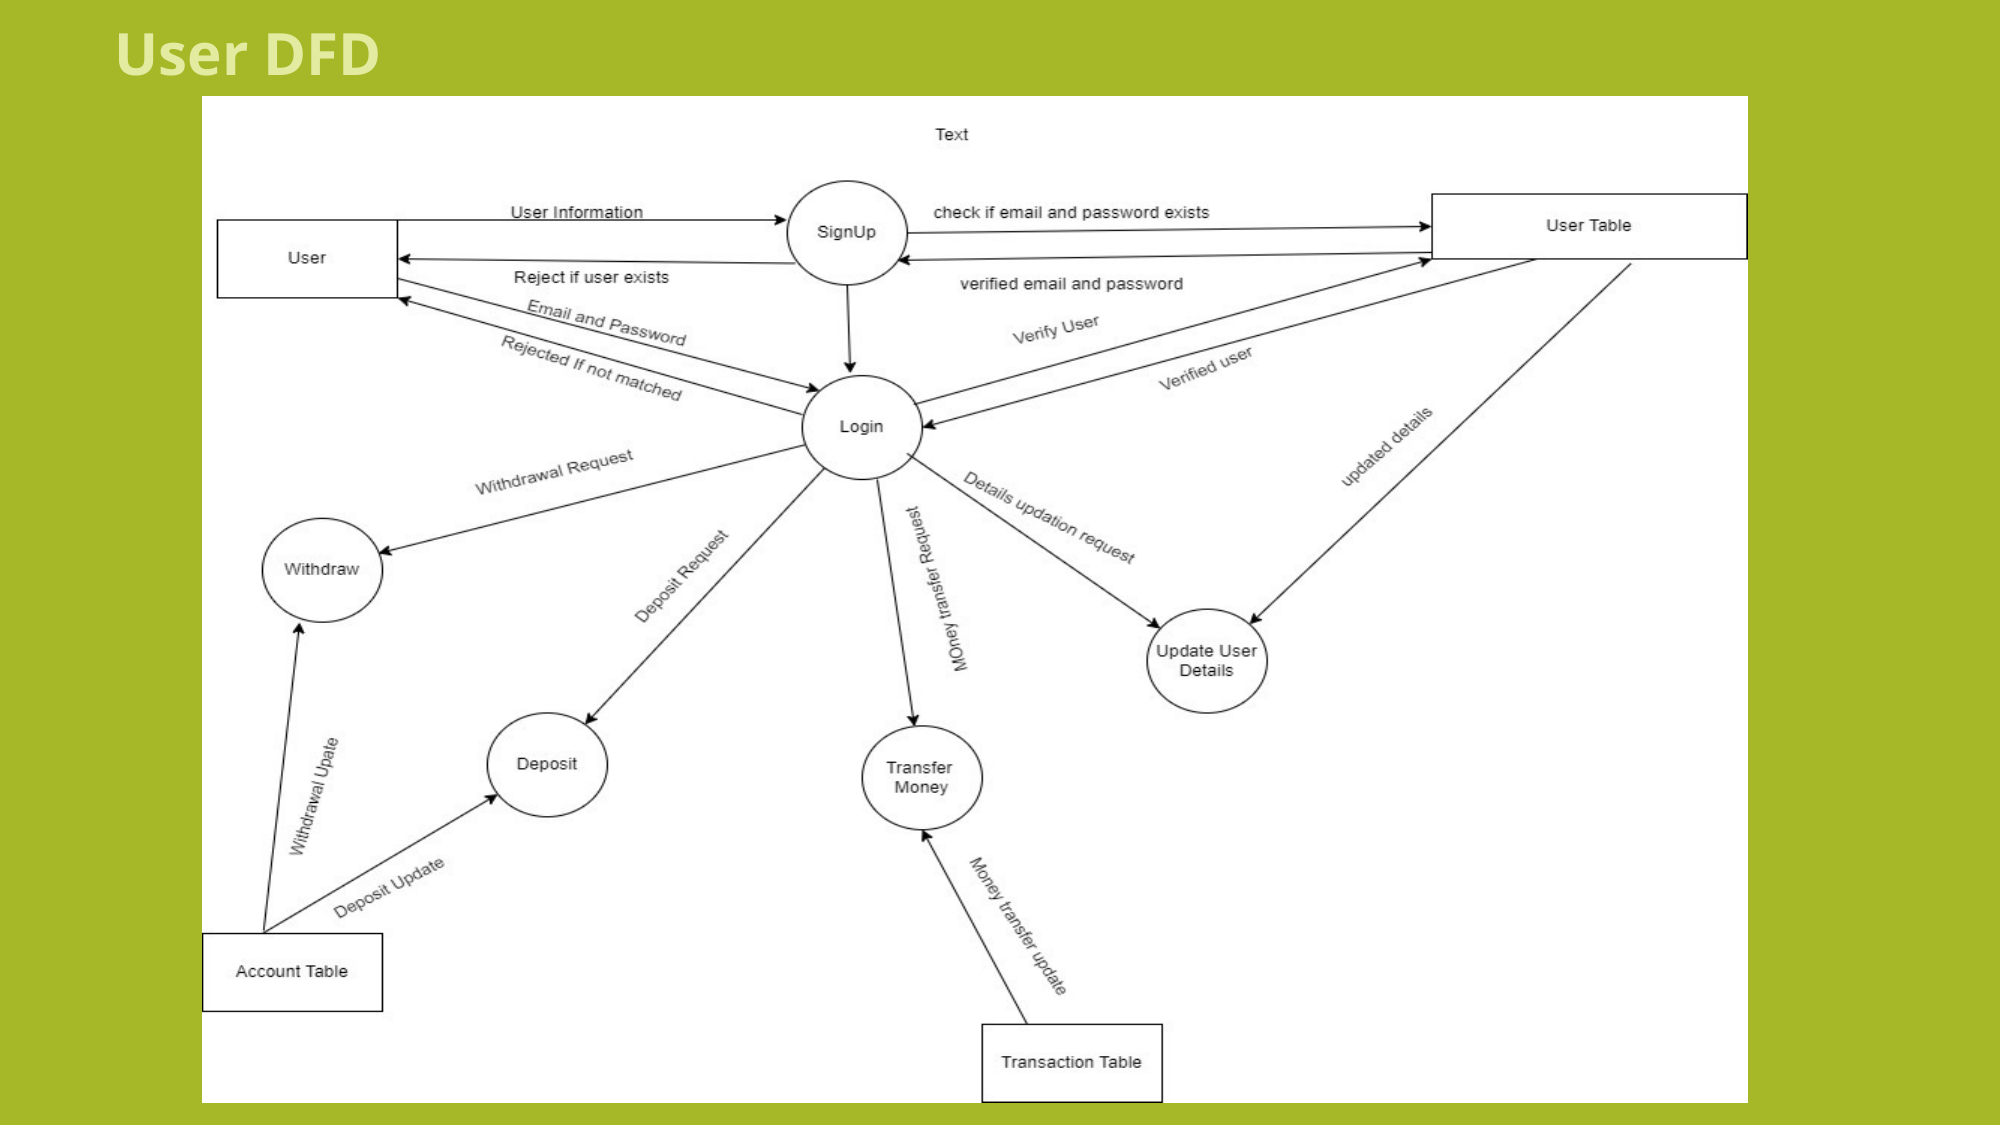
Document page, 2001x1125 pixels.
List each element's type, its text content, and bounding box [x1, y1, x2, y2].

picture [201, 95, 1749, 1104]
text_box User DFD [99, 9, 657, 95]
